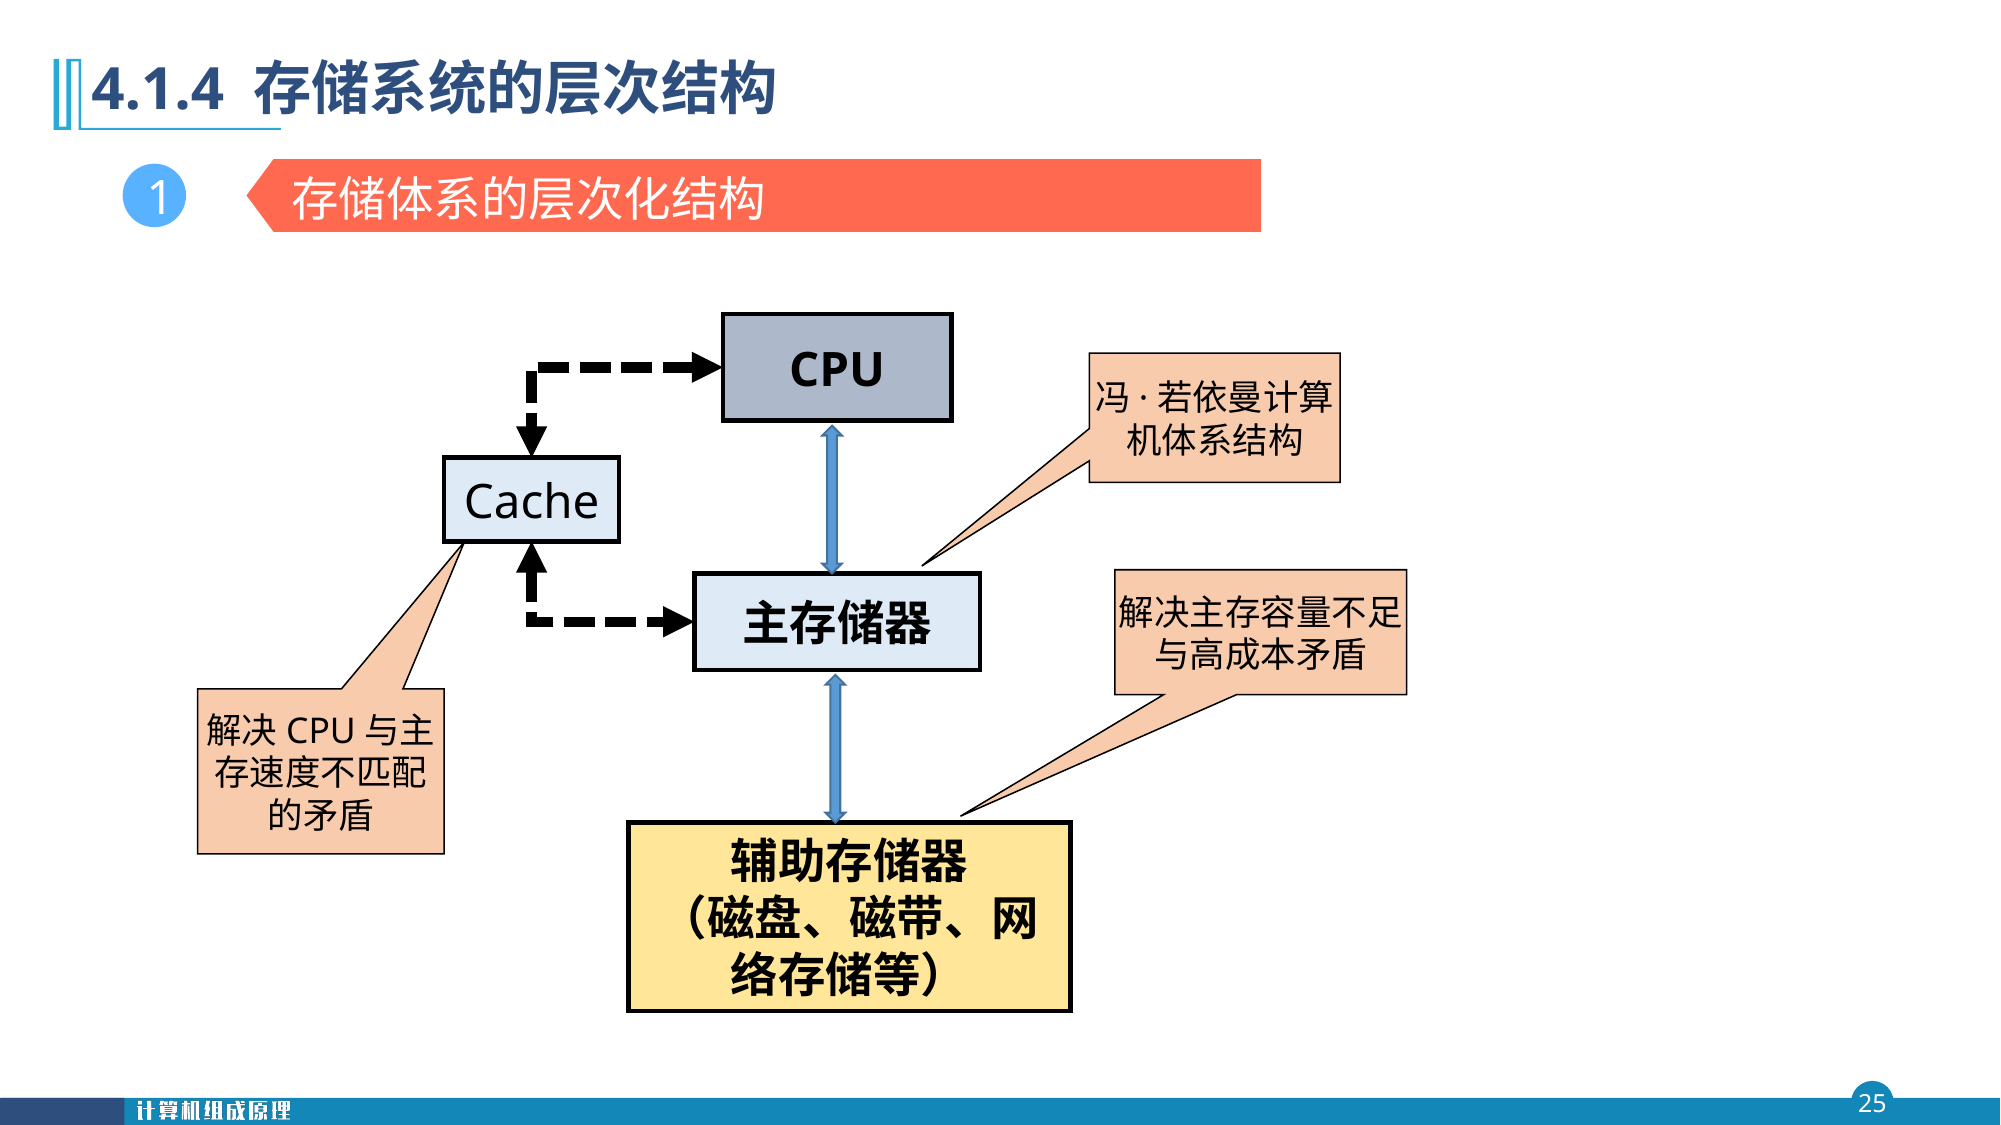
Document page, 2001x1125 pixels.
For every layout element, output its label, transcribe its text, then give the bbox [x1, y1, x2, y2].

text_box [122, 159, 1262, 235]
text_box 解决主存容量不足与高成本矛盾 [960, 569, 1407, 817]
text_box 解决CPU与主存速度不匹配的矛盾 [197, 541, 465, 854]
text_box 第三章 [28, 22, 370, 95]
title 4.1.4 存储系统的层次结构 [76, 40, 1161, 142]
text_box CPU [722, 313, 952, 421]
text_box [823, 673, 848, 825]
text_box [572, 500, 654, 663]
text_box 冯·若依曼计算机体系结构 [921, 353, 1341, 566]
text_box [531, 367, 723, 458]
text_box [819, 424, 845, 575]
text_box 辅助存储器 （磁盘、磁带、网络存储等） [628, 822, 1071, 1012]
text_box Cache [444, 457, 620, 542]
text_box 主存储器 [694, 573, 980, 671]
